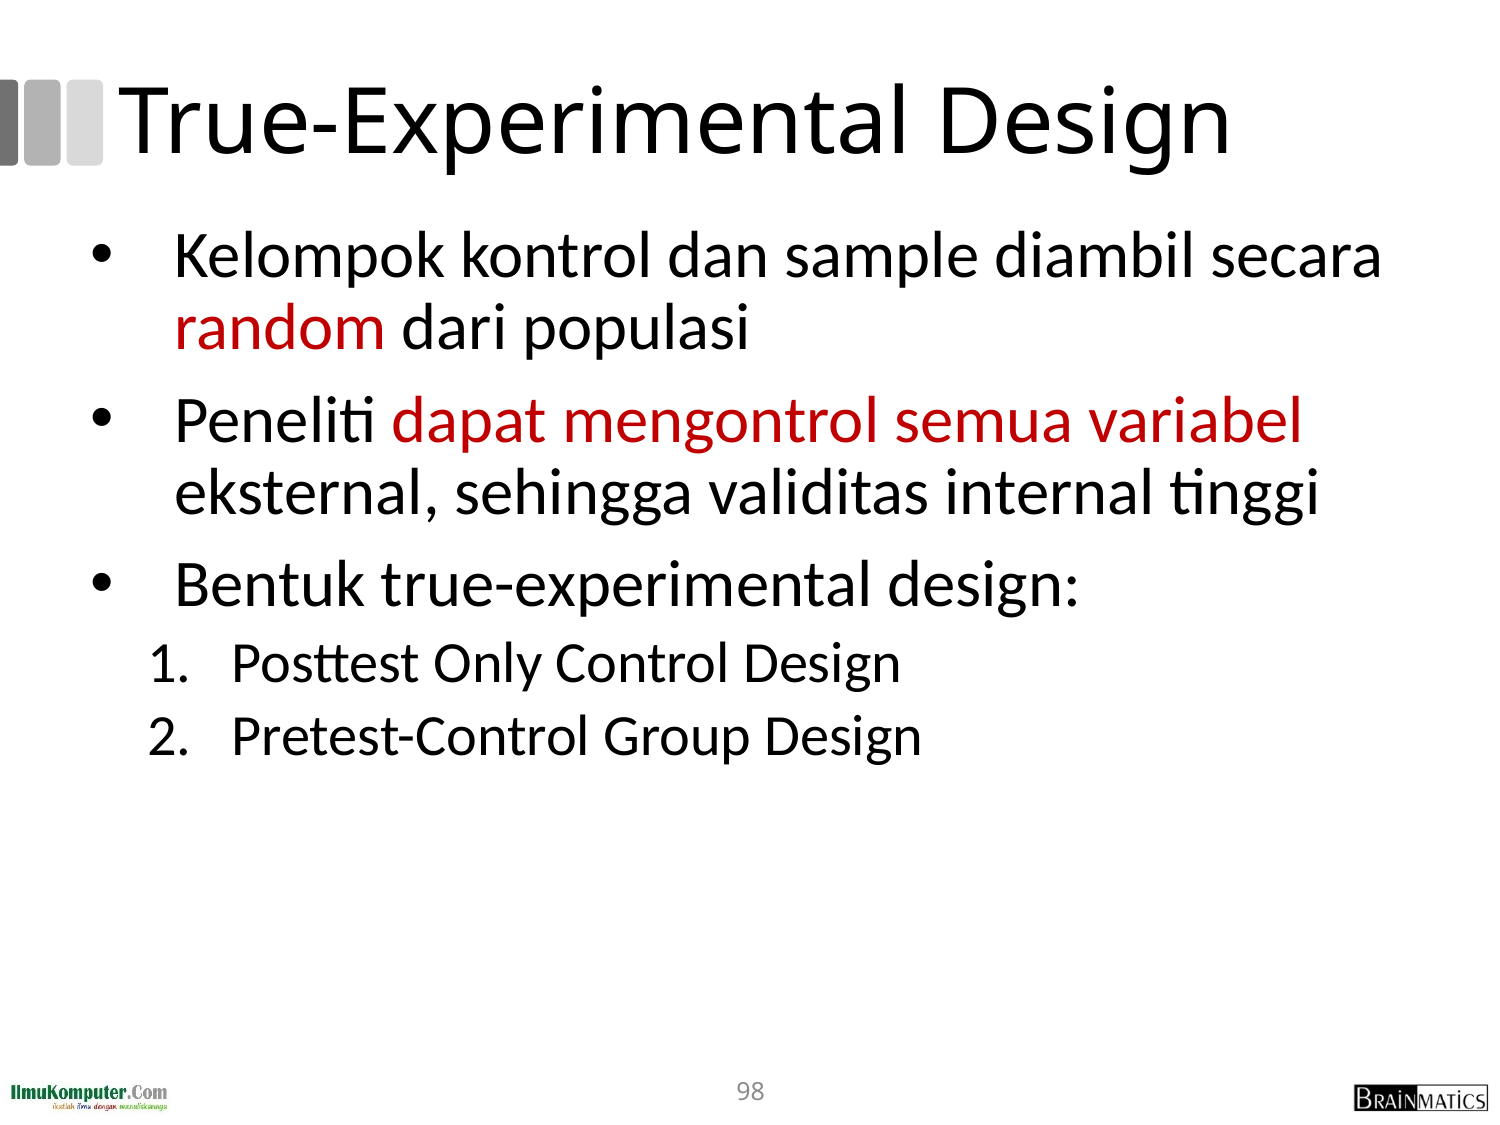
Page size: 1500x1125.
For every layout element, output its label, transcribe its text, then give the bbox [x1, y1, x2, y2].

slide_number 98 [582, 1062, 920, 1123]
list Kelompok kontrol dan sample diambil secara random dari populasi Peneliti dapat mengontrol semua variabel eksternal, sehingga validitas internal tinggi Bentuk true-experimental design: Posttest Only Control Design Pretest-Control Group Design [75, 212, 1425, 963]
picture [1351, 1081, 1491, 1115]
picture [4, 1081, 173, 1115]
title True-Experimental Design [103, 24, 1397, 212]
